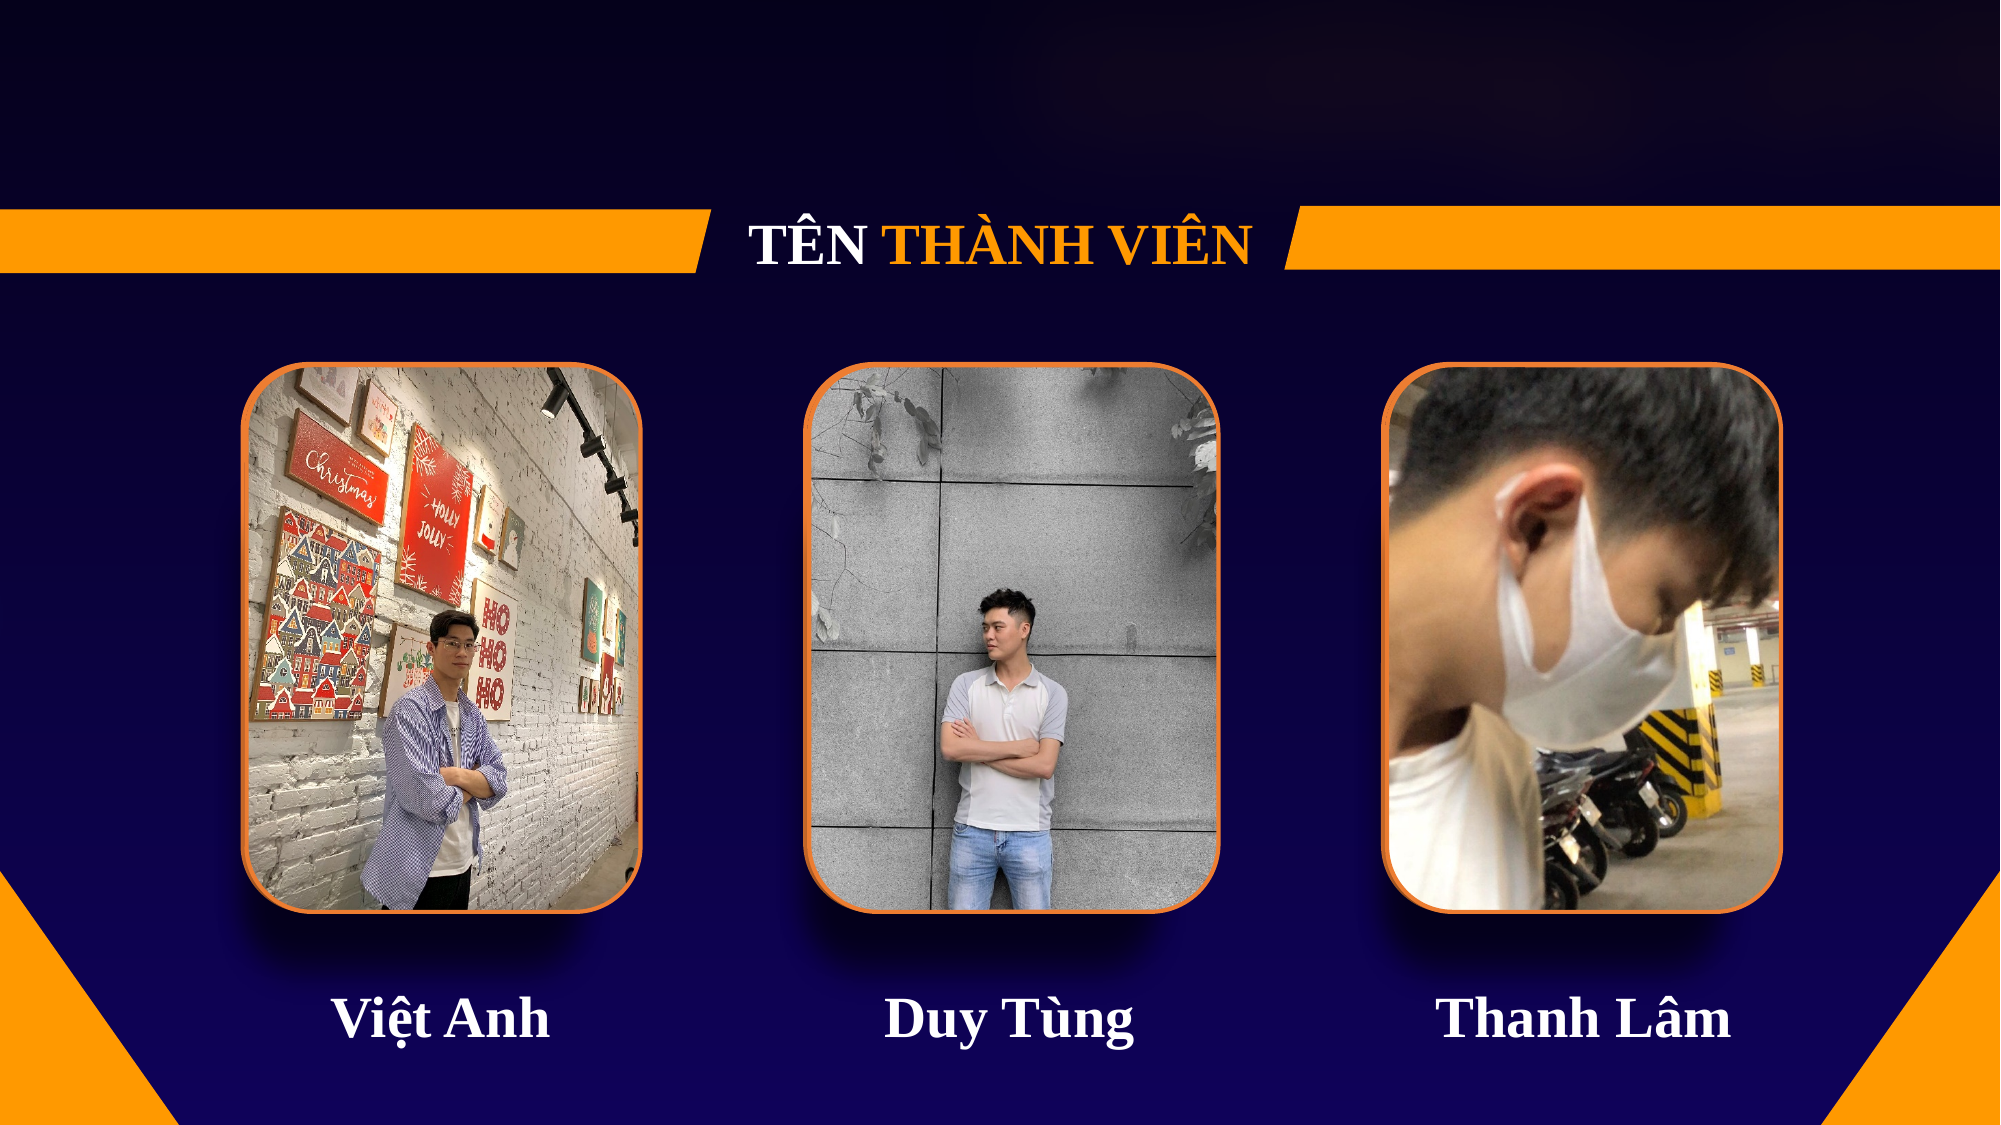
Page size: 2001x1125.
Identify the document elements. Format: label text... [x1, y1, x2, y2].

text_box [808, 364, 1220, 913]
text_box [0, 869, 181, 1125]
text_box [1385, 364, 1783, 913]
text_box [804, 363, 1158, 522]
text_box Việt Anh [271, 971, 610, 1057]
text_box [1283, 243, 2000, 271]
text_box [1819, 869, 2000, 1125]
text_box [0, 208, 704, 275]
text_box [245, 364, 642, 913]
text_box [1382, 362, 1723, 521]
text_box Thanh Lâm [1415, 971, 1753, 1057]
text_box Duy Tùng [841, 971, 1179, 1057]
text_box [241, 362, 583, 522]
text_box TÊN THÀNH VIÊN [714, 243, 1288, 284]
